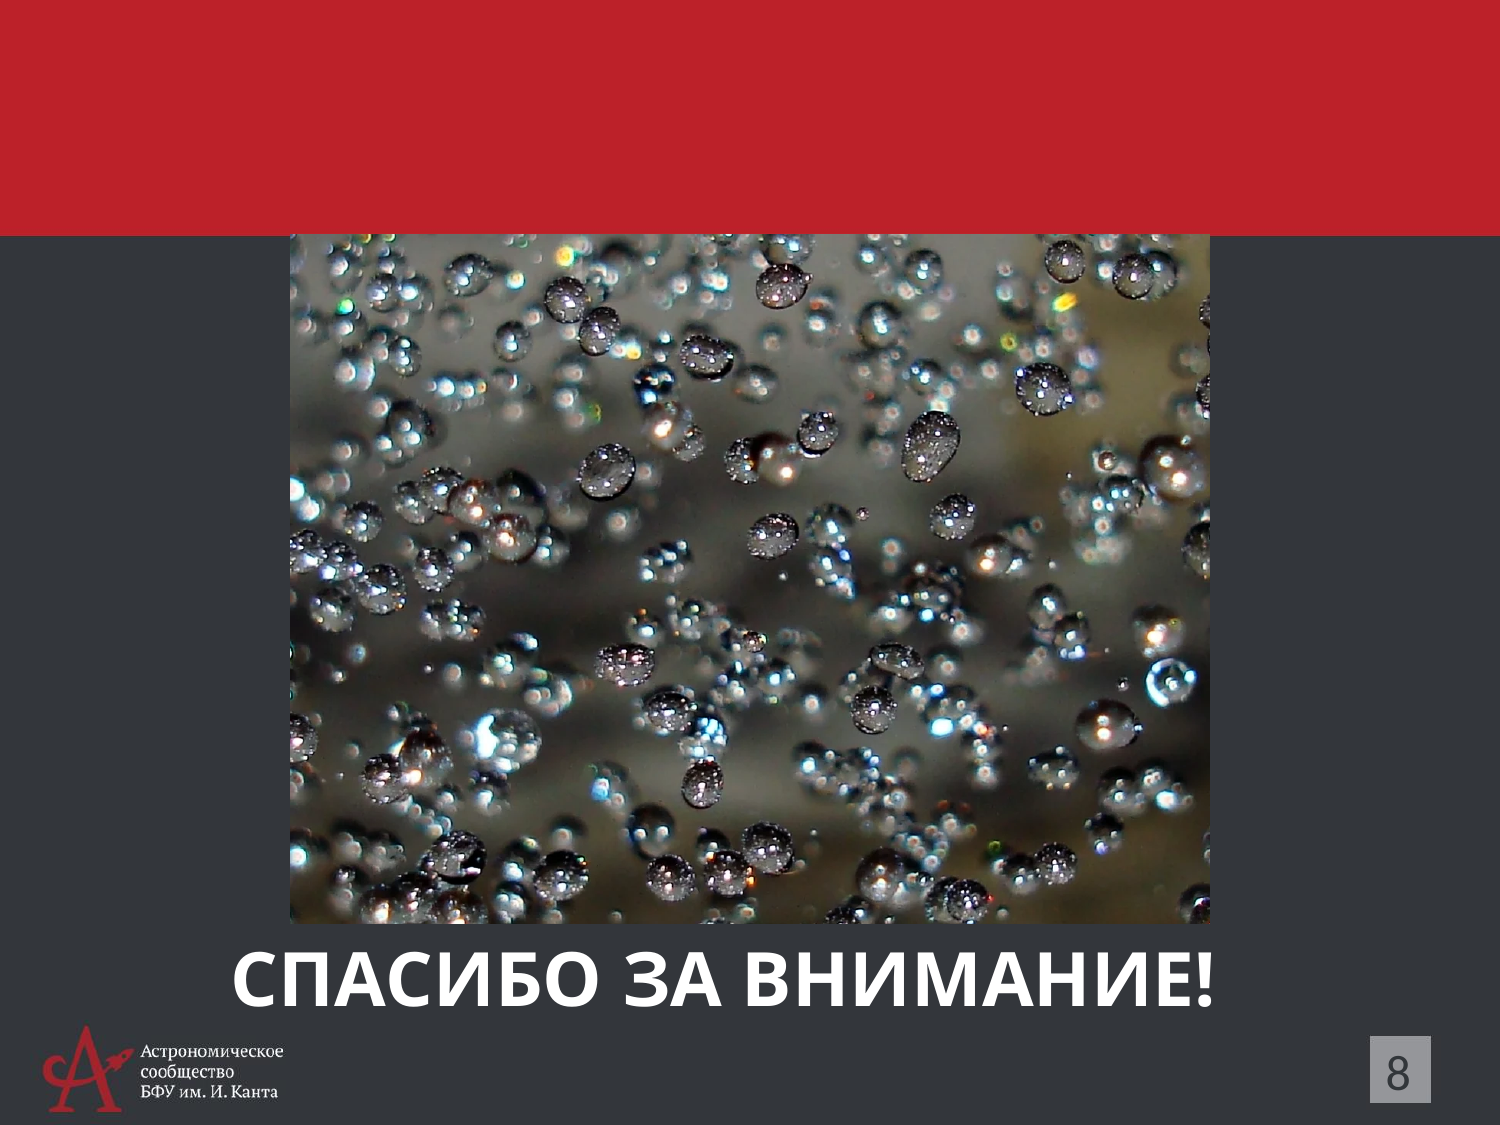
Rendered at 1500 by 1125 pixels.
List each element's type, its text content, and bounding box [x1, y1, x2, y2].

slide_number 8 [1296, 1033, 1426, 1108]
picture [0, 0, 1500, 1125]
title СПАСИБО ЗА ВНИМАНИЕ! [215, 923, 1362, 1056]
